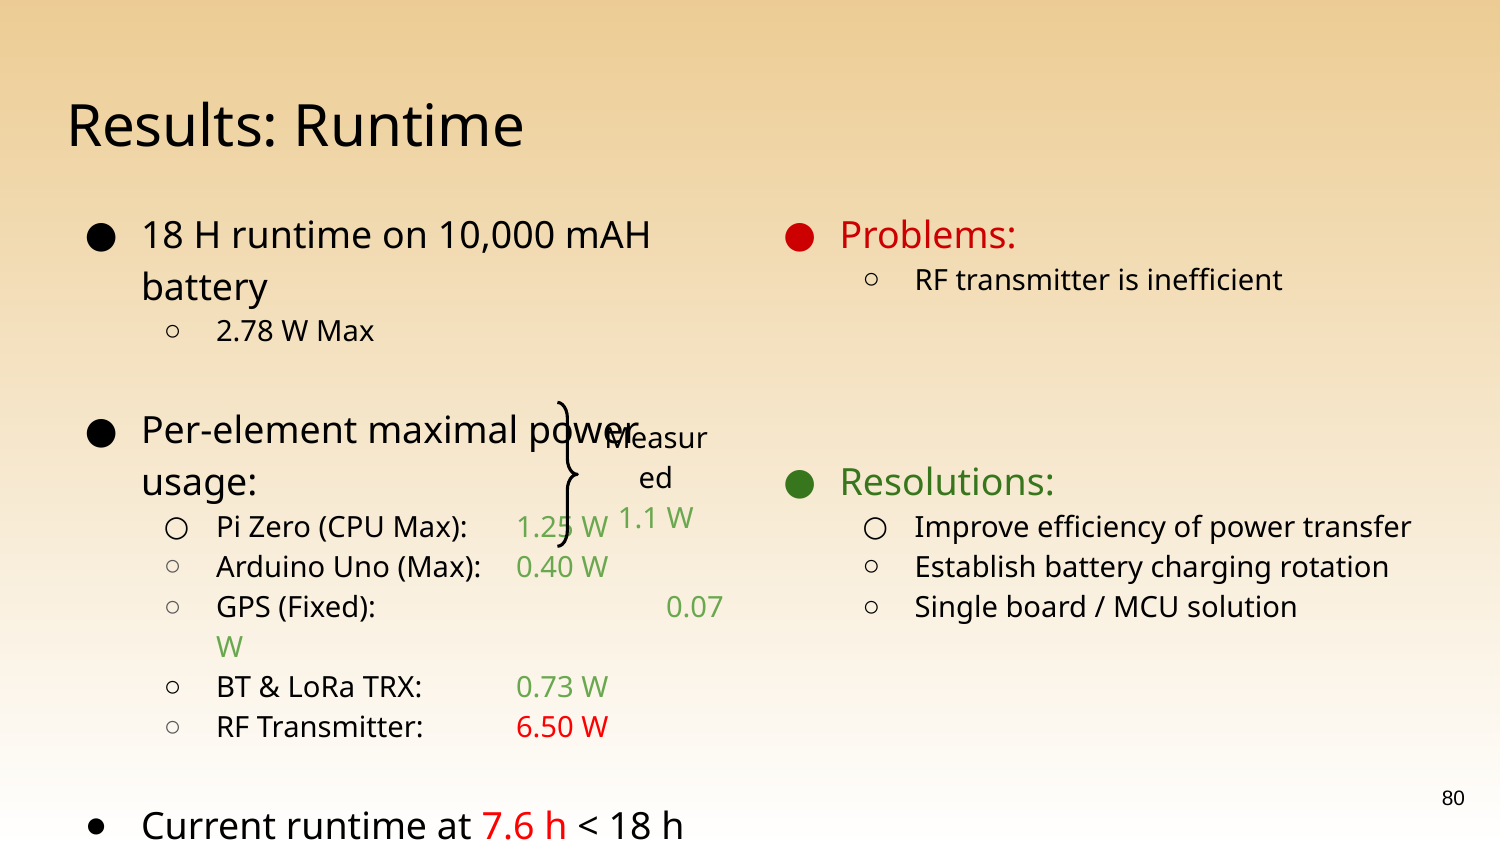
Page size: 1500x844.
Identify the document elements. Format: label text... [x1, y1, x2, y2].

list 18 H runtime on 10,000 mAH battery 2.78 W Max Per-element maximal power usage: Pi Zero (CPU Max): 1.25 W Arduino Uno (Max): 0.40 W GPS (Fixed): 0.07 W BT & LoRa TRX: 0.73 W RF Transmitter: 6.50 W Current runtime at 7.6 h < 18 h 45 h w/o transmitter [51, 189, 749, 807]
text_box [557, 402, 724, 547]
slide_number ‹#› [1389, 764, 1480, 830]
list Problems: RF transmitter is inefficient Resolutions: Improve efficiency of power transfer Establish battery charging rotation Single board / MCU solution [749, 189, 1448, 807]
title Results: Runtime [51, 72, 1449, 167]
